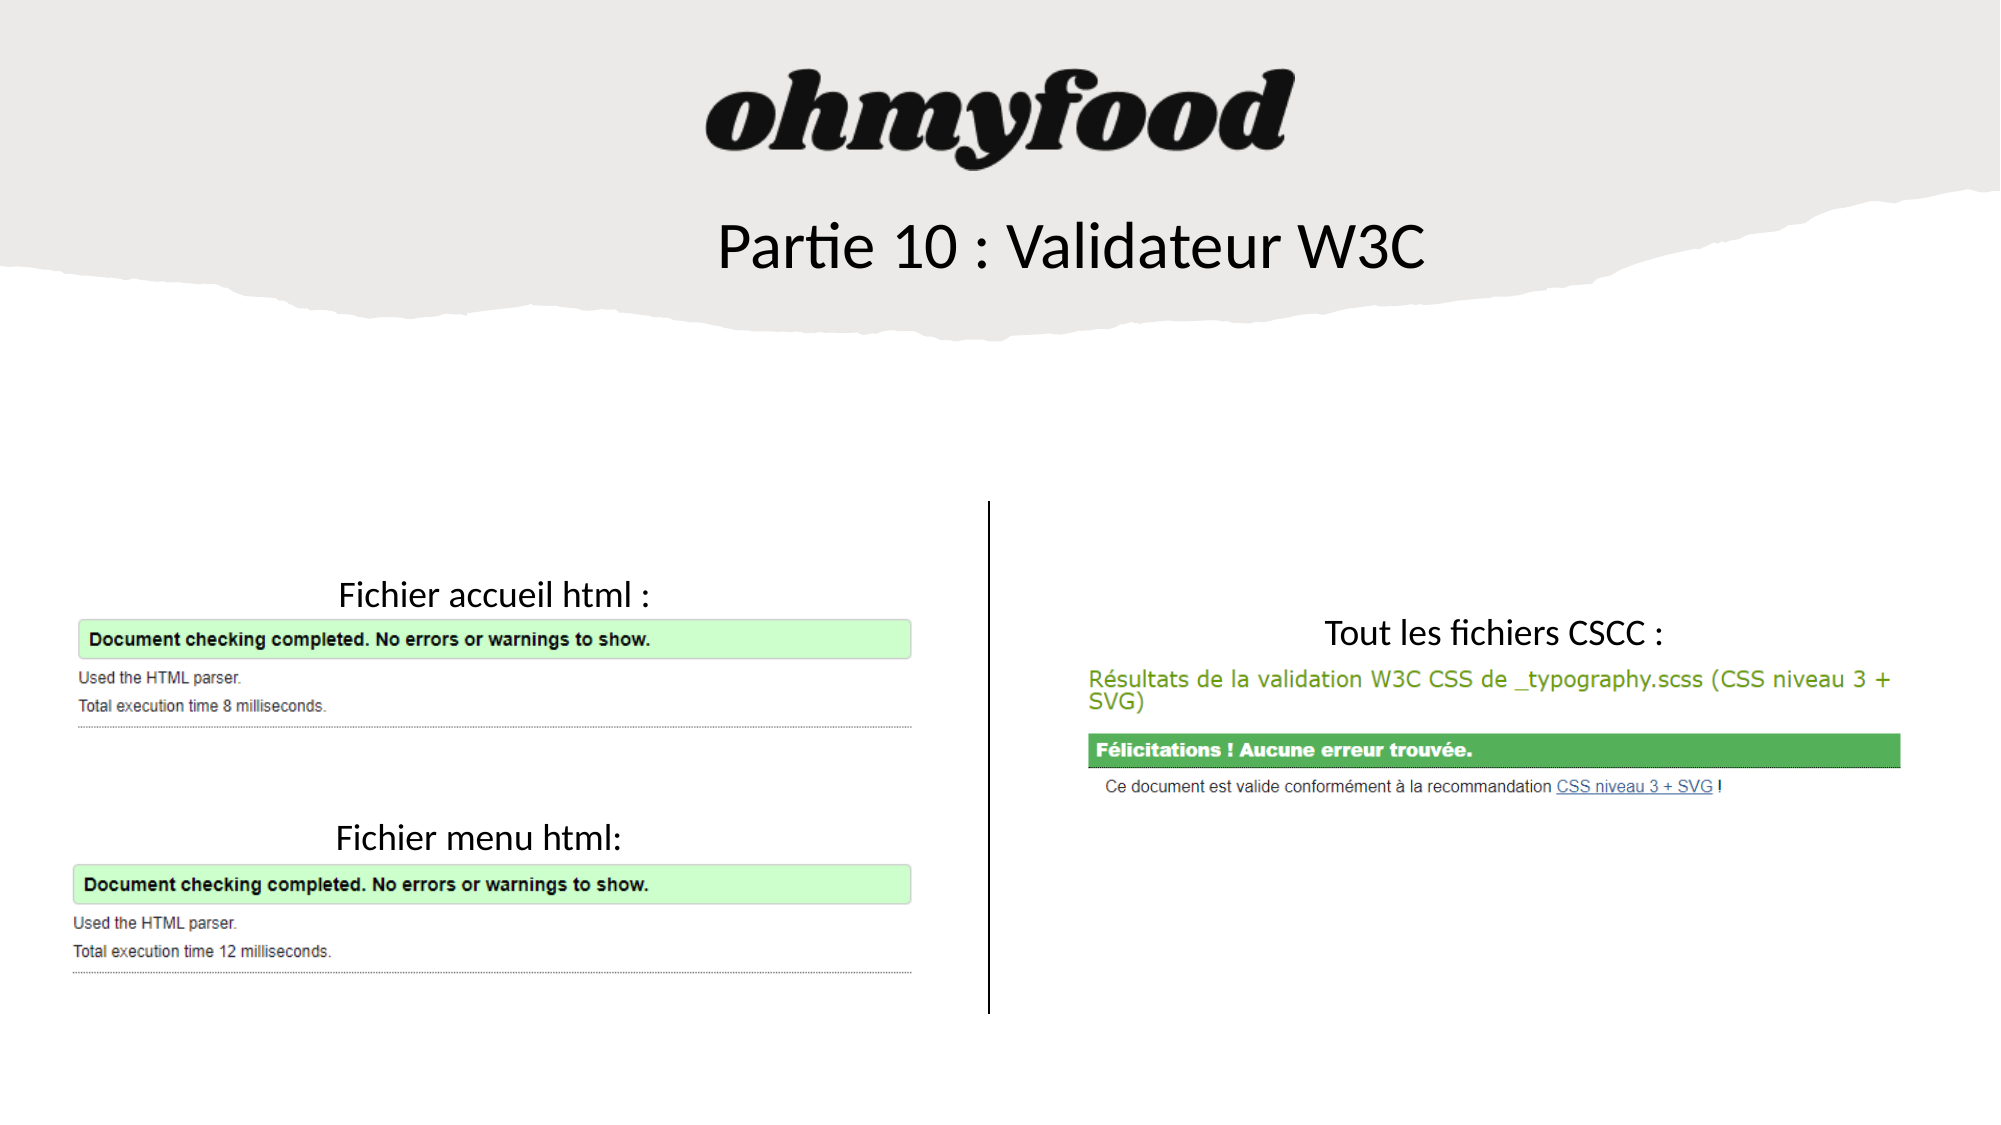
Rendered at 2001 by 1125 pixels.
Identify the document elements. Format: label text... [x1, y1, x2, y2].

picture [1077, 661, 1912, 806]
text_box Fichier menu html: [321, 805, 669, 844]
picture [65, 844, 925, 991]
text_box [0, 191, 2000, 1125]
text_box Tout les fichiers CSCC : [1309, 600, 1680, 661]
text_box [0, 0, 2000, 343]
picture [65, 595, 925, 744]
text_box Fichier accueil html : [323, 562, 672, 595]
picture [705, 68, 1295, 171]
text_box Partie 10 : Validateur W3C [702, 194, 1442, 290]
